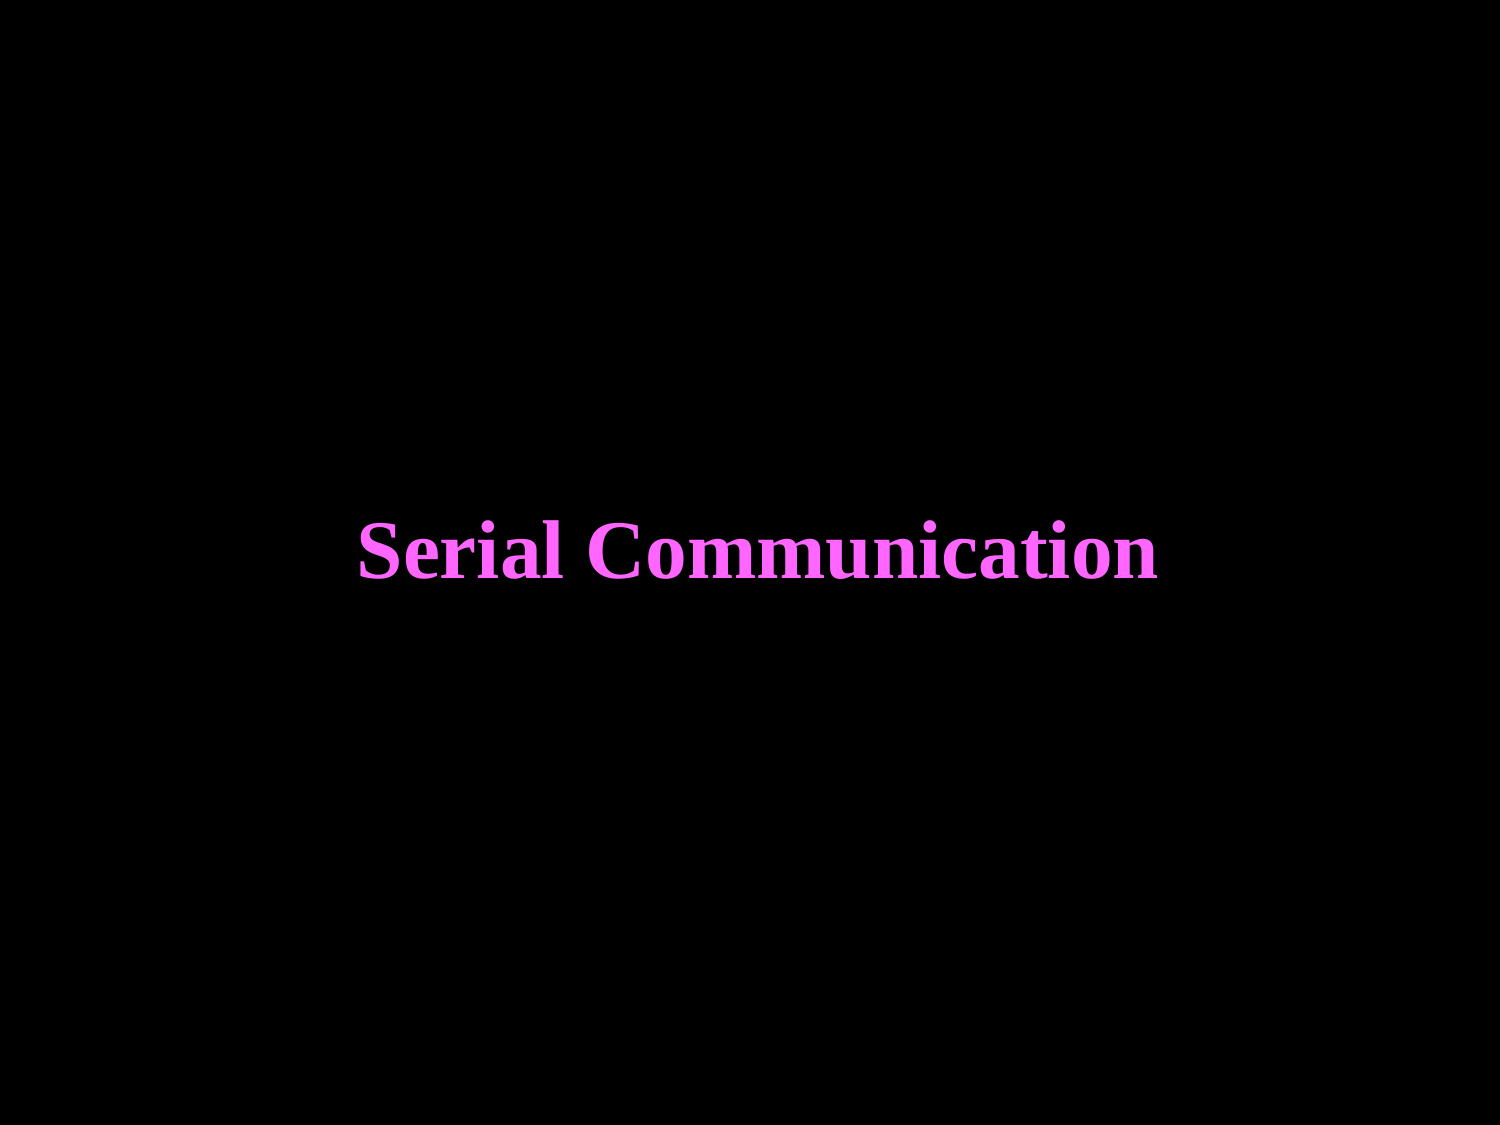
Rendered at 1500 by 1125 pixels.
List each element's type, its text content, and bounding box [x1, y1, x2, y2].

text_box Serial Communication [342, 487, 1196, 603]
